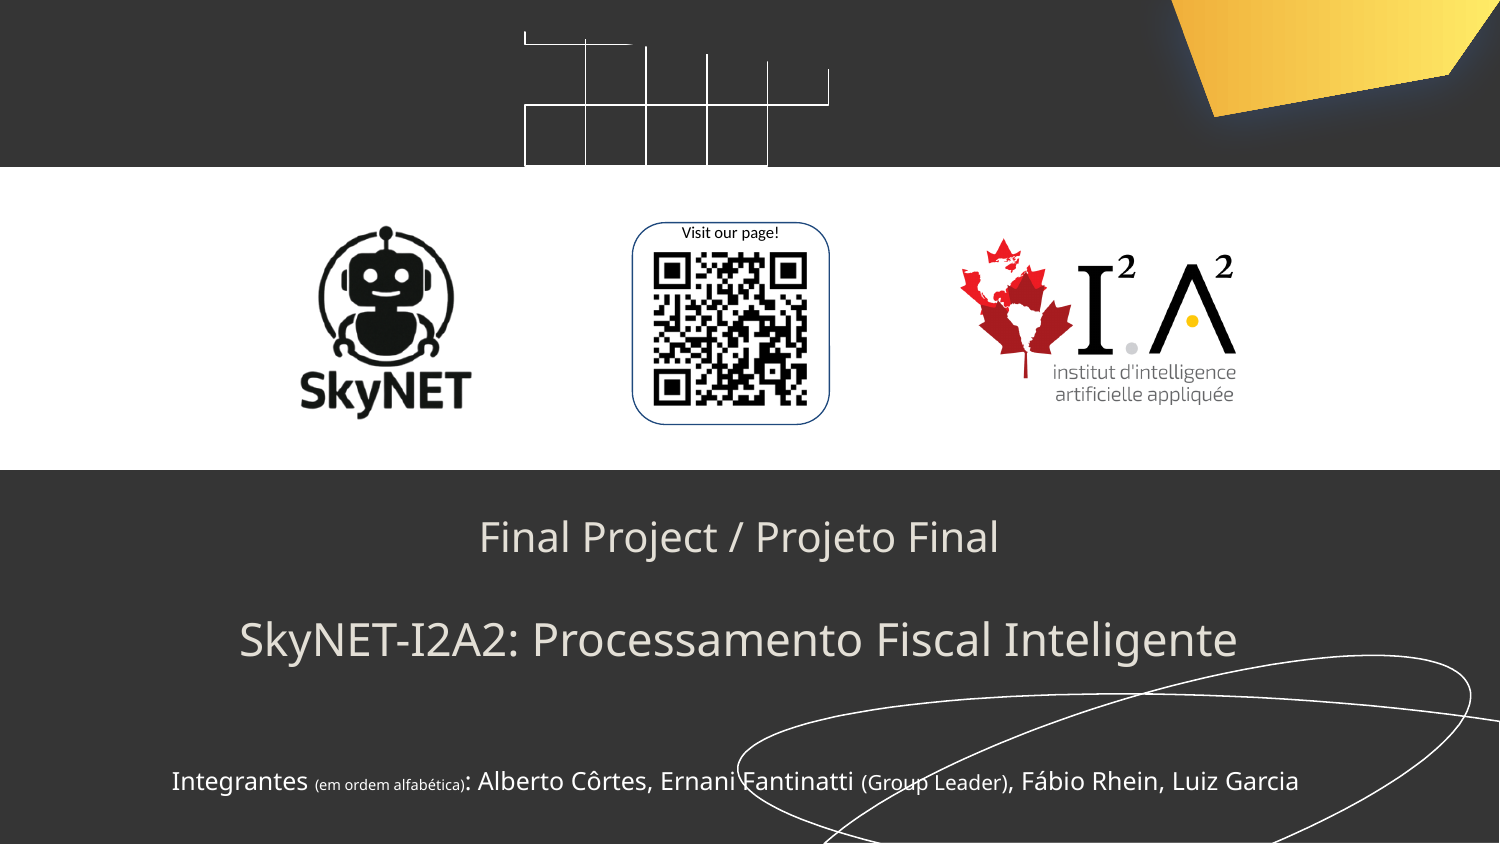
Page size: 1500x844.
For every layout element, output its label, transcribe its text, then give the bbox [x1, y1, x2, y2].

picture [650, 249, 811, 408]
title Final Project / Projeto Final SkyNET-I2A2: Processamento Fiscal Inteligente Integrantes (em ordem alfabética): Alberto Côrtes, Ernani Fantinatti (Group Leader), Fábio Rhein, Luiz Garcia [20, 495, 1458, 819]
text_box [0, 151, 1500, 470]
